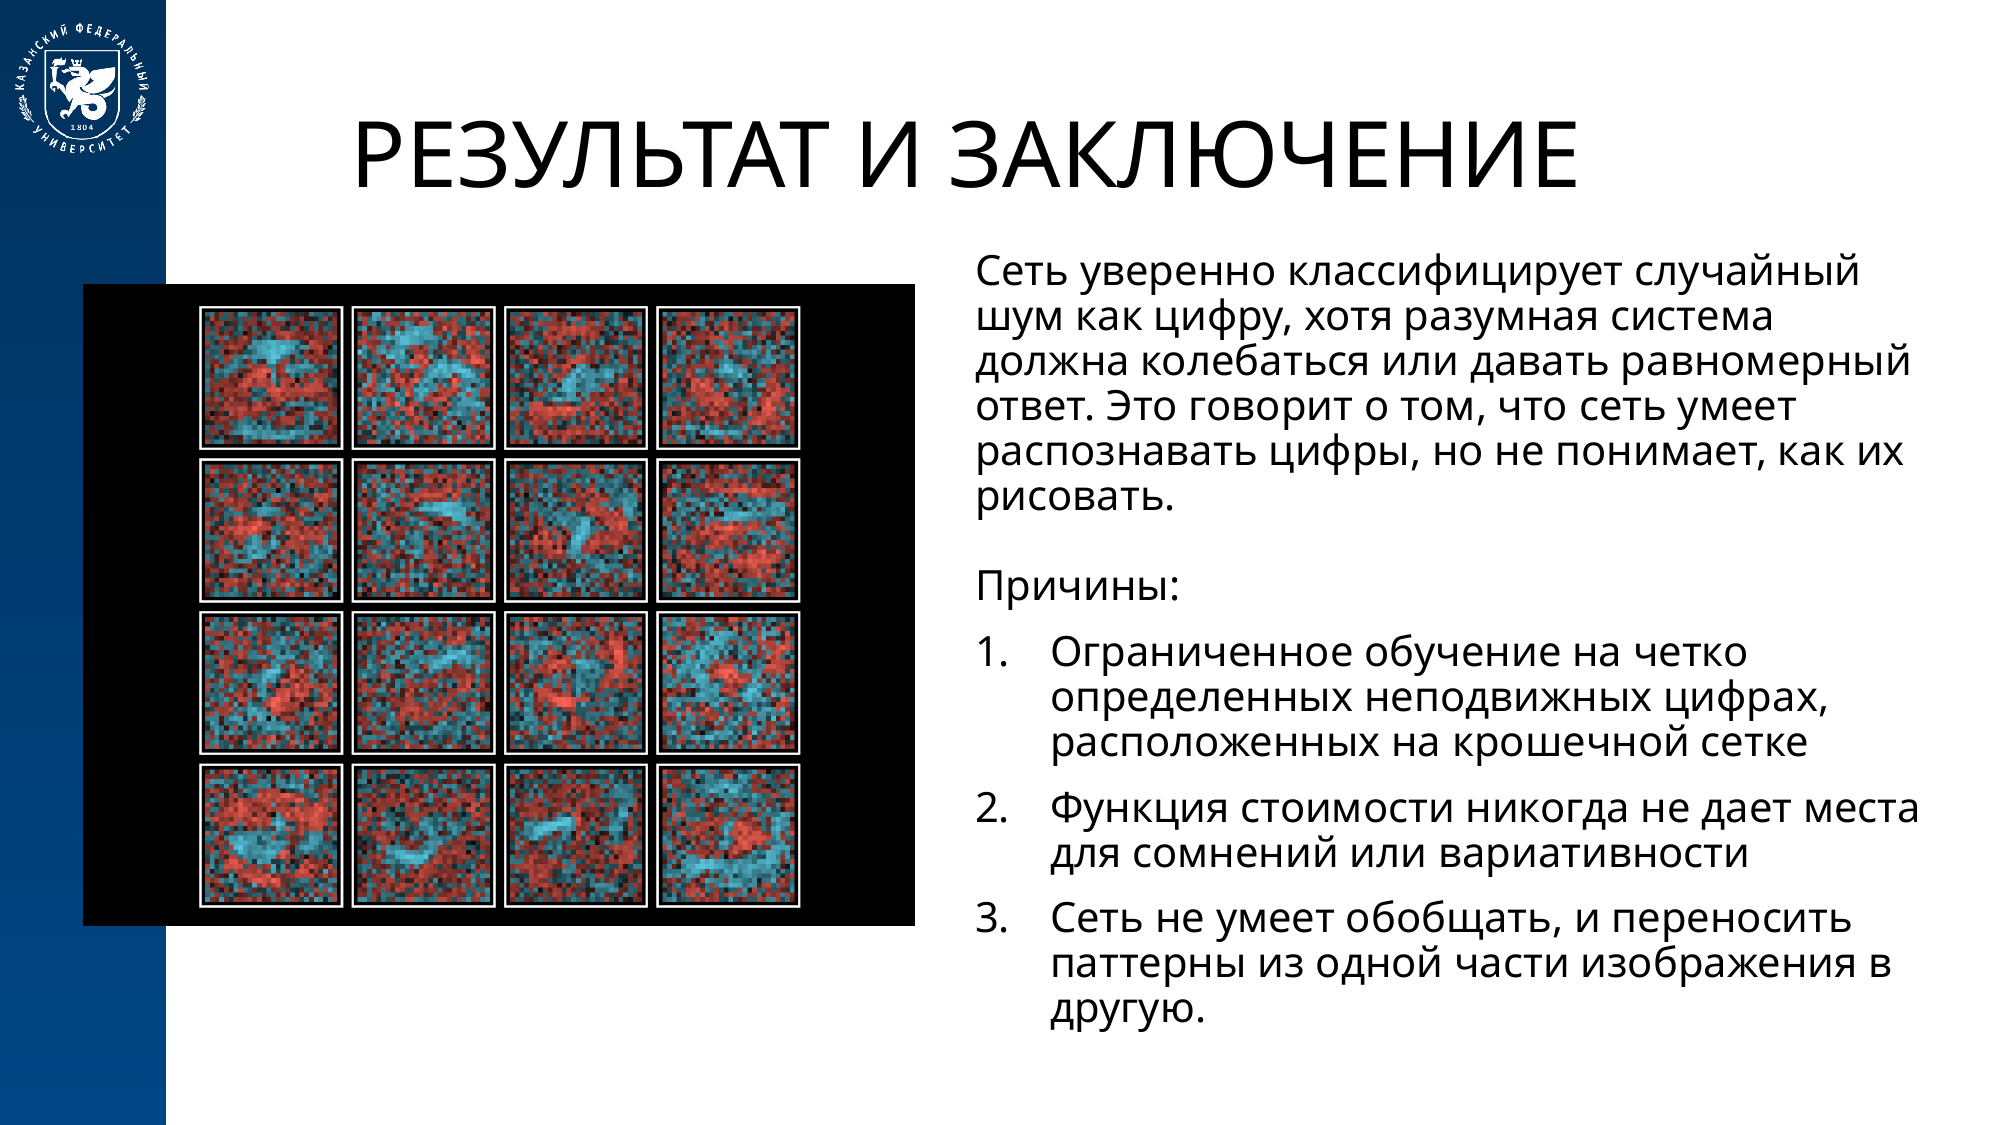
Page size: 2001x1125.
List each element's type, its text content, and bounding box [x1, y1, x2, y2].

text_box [0, 0, 166, 1125]
text_box РЕЗУЛЬТАТ И ЗАКЛЮЧЕНИЕ [335, 48, 2000, 267]
picture [82, 284, 915, 926]
text_box Сеть уверенно классифицирует случайный шум как цифру, хотя разумная система должна колебаться или давать равномерный ответ. Это говорит о том, что сеть умеет распознавать цифры, но не понимает, как их рисовать. Причины: Ограниченное обучение на четко определенных неподвижных цифрах, расположенных на крошечной сетке Функция стоимости никогда не дает места для сомнений или вариативности Сеть не умеет обобщать, и переносить паттерны из одной части изображения в другую. [960, 267, 1941, 1013]
